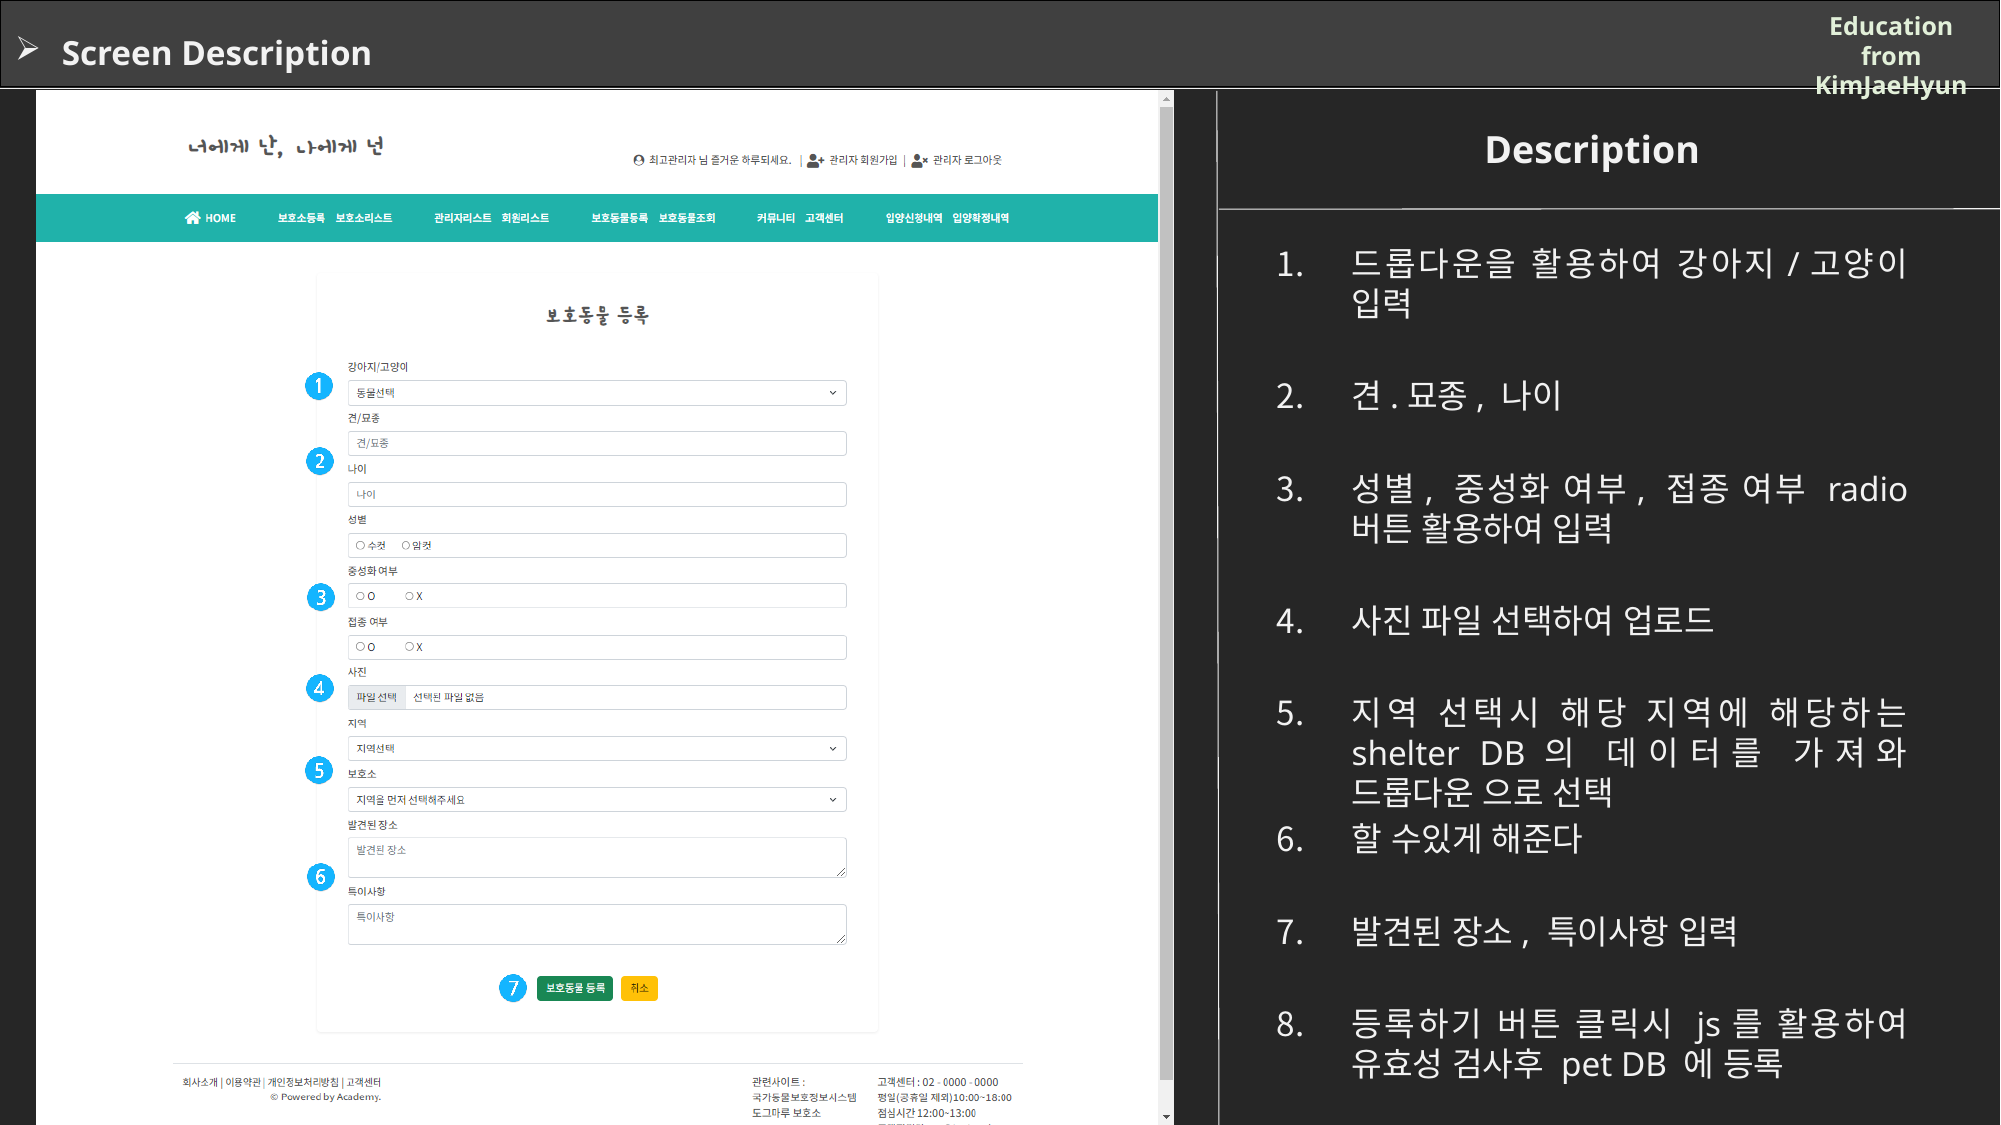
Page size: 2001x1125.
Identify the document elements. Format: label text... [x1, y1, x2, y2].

picture [36, 90, 1174, 1125]
text_box Education from KimJaeHyun [1782, 2, 2000, 88]
text_box Description [1452, 118, 1733, 179]
table_header Screen Description [1, 1, 1999, 86]
text_box 드롭다운을 활용하여 강아지/고양이 입력 견.묘종, 나이 성별, 중성화 여부, 접종 여부 radio 버튼 활용하여 입력 사진 파일 선택하여 업로드 지역 선택시 해당 지역에 해당하는 shelter DB의 데이터를 가져와 드롭다운 으로 선택 할 수있게 해준다 발견된 장소, 특이사항 입력 등록하기 버튼 클릭시 js를 활용하여 유효성 검사후 pet DB 에 등록 [1261, 235, 1923, 1091]
text_box Education from KimJaeHyun [1782, 89, 2000, 108]
